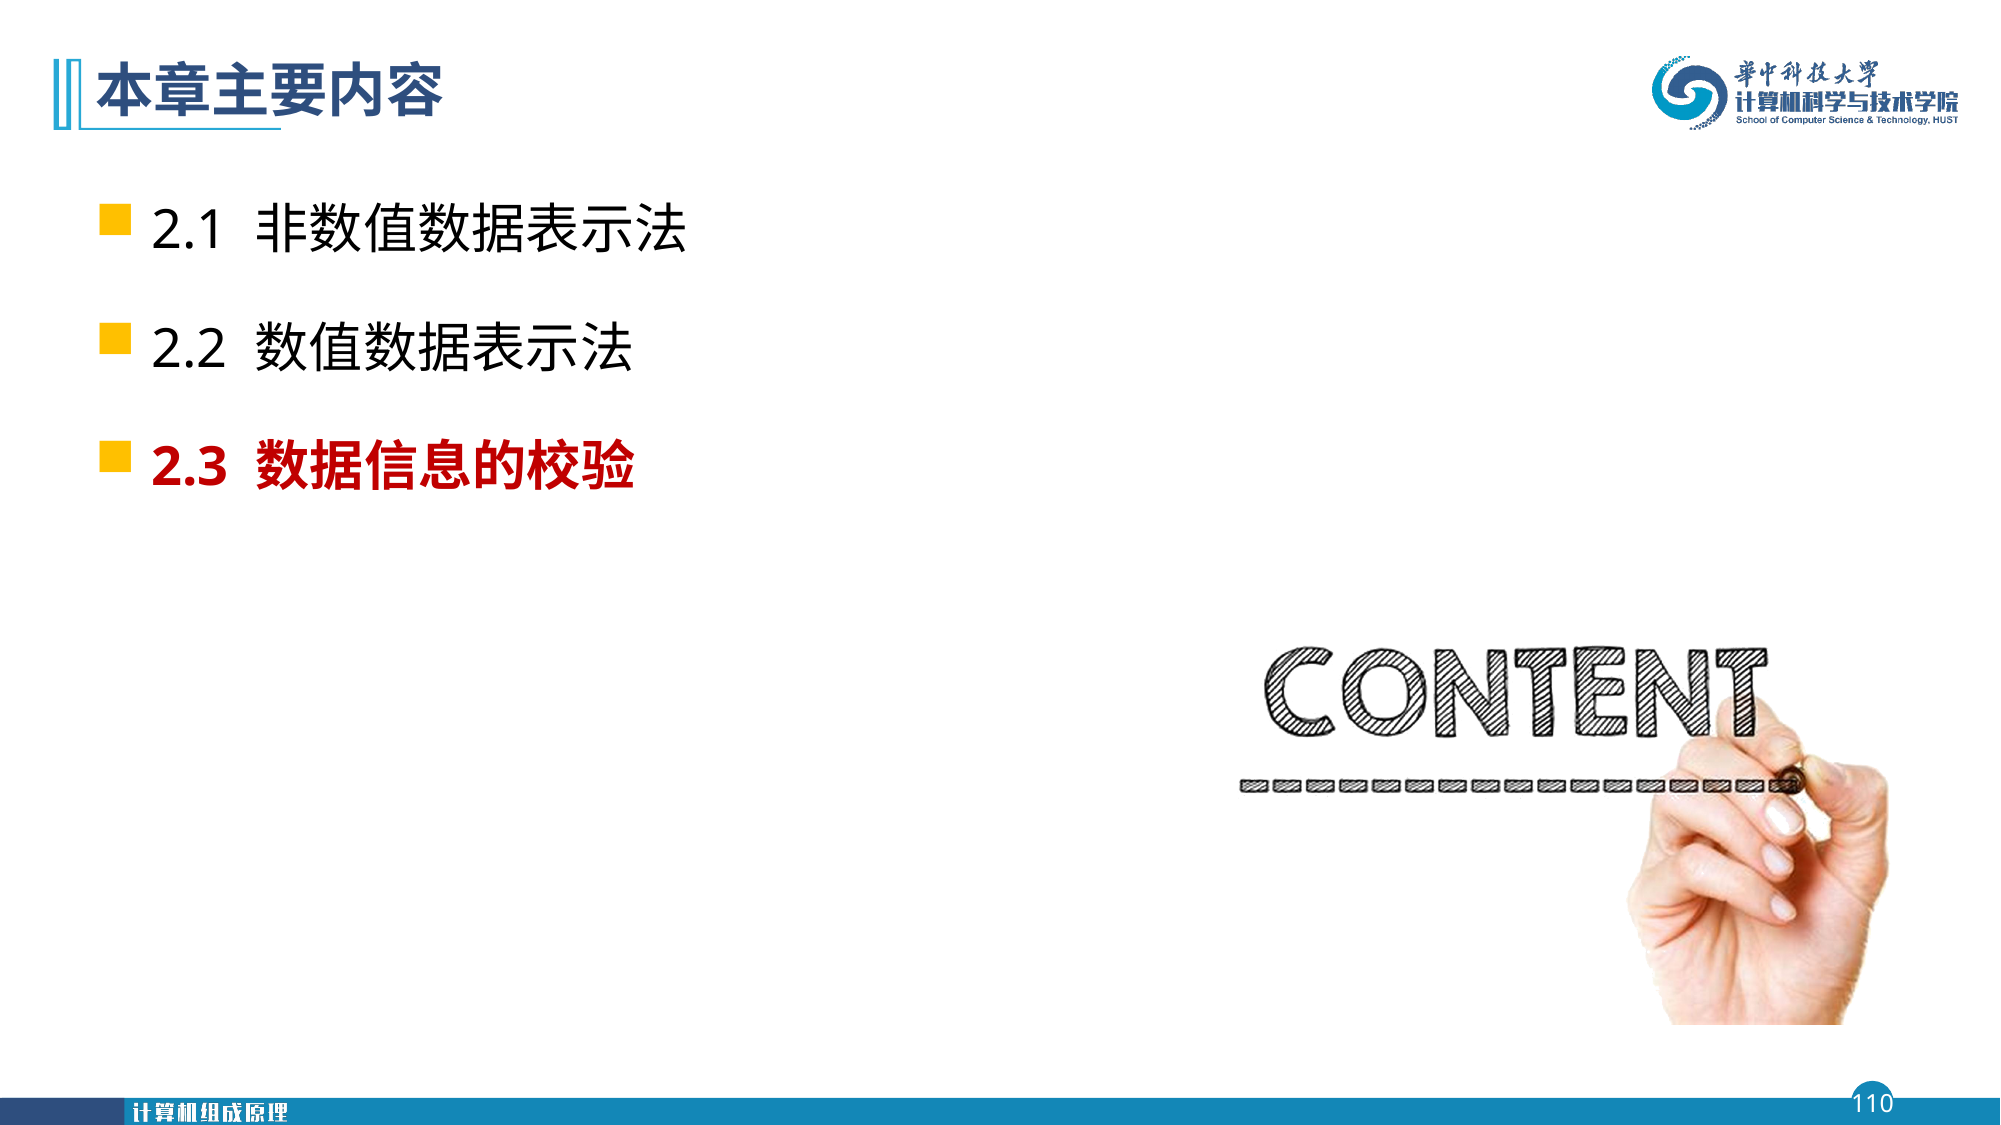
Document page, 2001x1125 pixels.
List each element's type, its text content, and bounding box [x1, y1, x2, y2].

picture [1183, 520, 1939, 1025]
title 本章主要内容 [80, 42, 1805, 144]
picture [1805, 56, 1958, 130]
list 2.1 非数值数据表示法 2.2 数值数据表示法 2.3 数据信息的校验 [80, 154, 1805, 1080]
